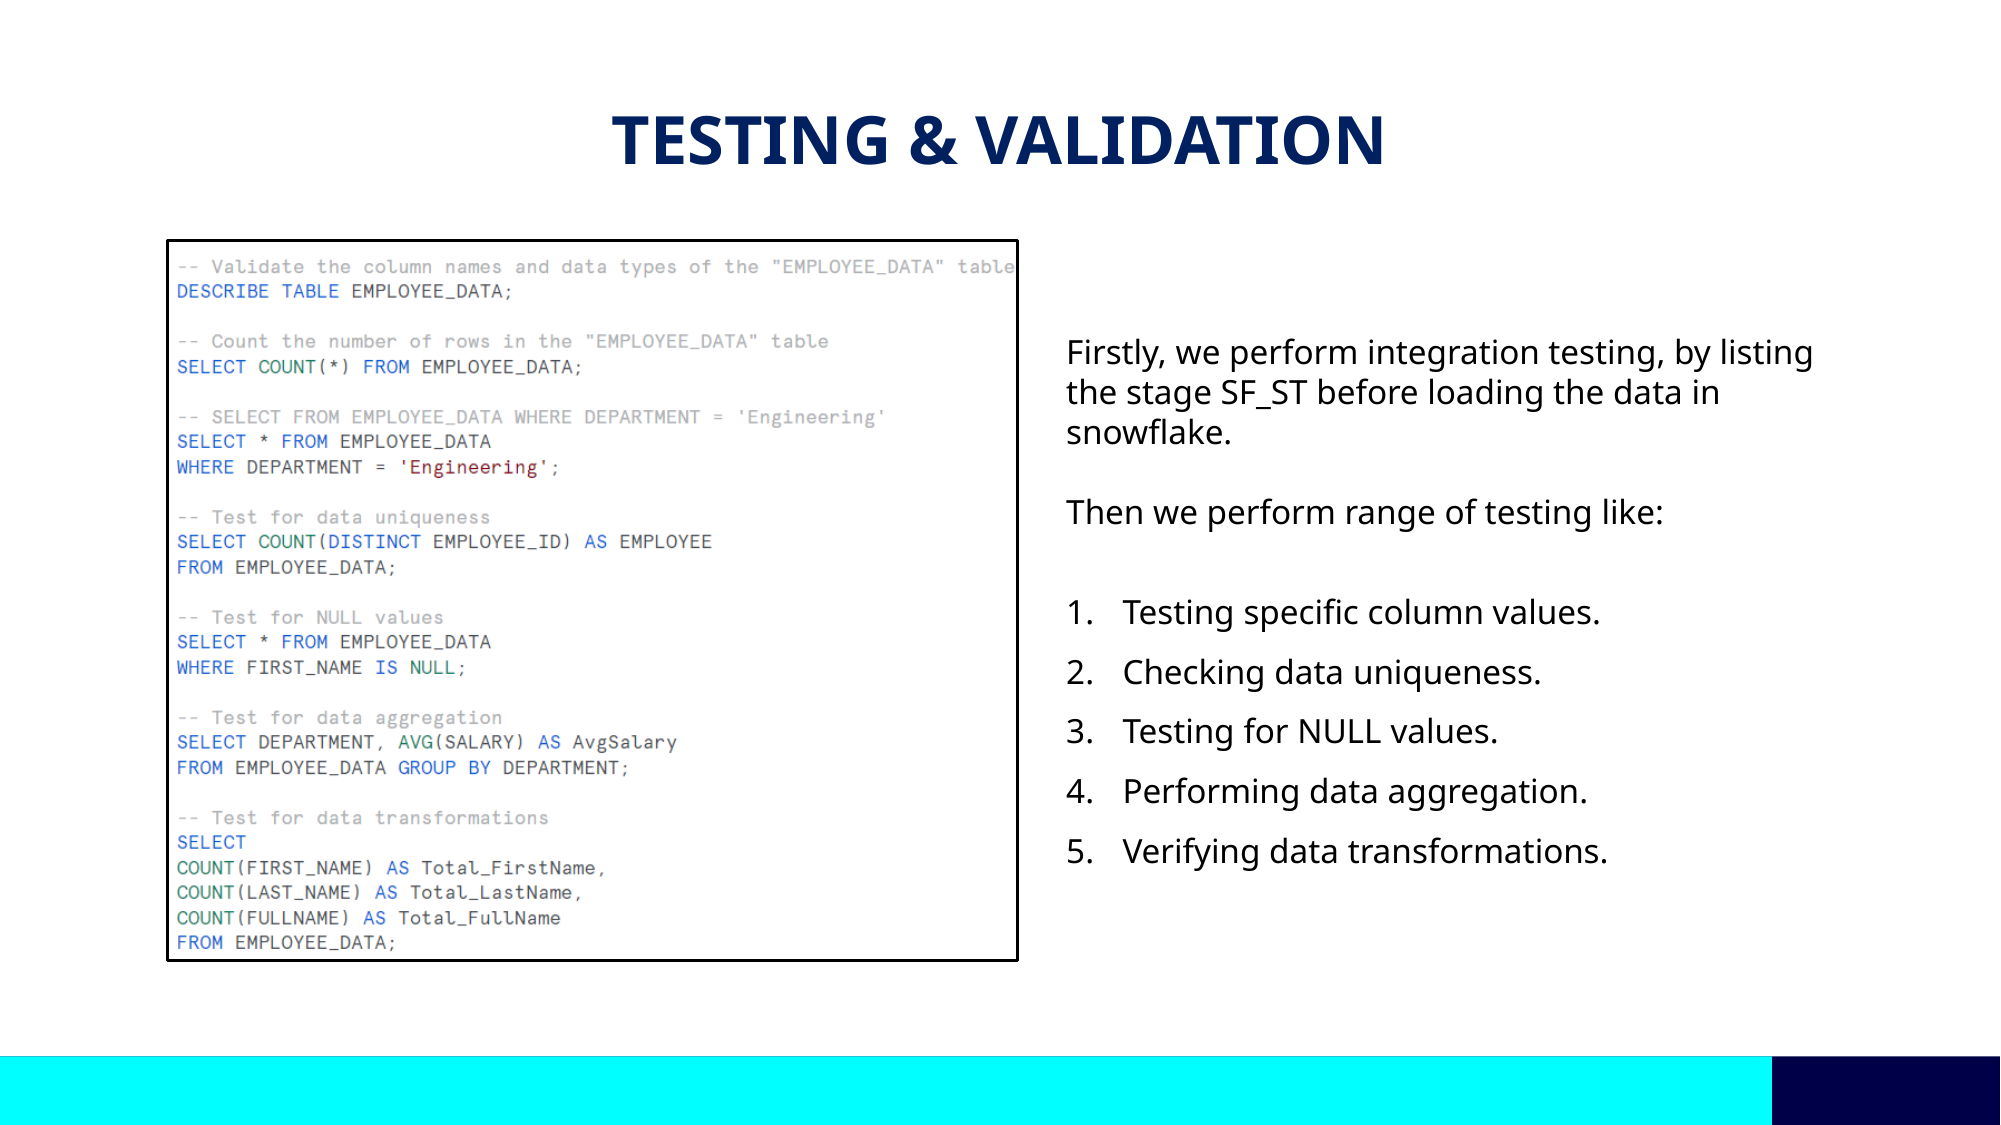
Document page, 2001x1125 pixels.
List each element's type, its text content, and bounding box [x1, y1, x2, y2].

text_box TESTING & VALIDATION​ [328, 90, 1672, 186]
text_box [1773, 1055, 2000, 1125]
picture [168, 242, 1016, 959]
text_box [0, 1055, 1773, 1125]
text_box Firstly, we perform integration testing, by listing the stage SF_ST before loading the data in snowflake. Then we perform range of testing like: Testing specific column values. Checking data uniqueness. Testing for NULL values. Performing data aggregation. Verifying data transformations. [1051, 324, 1832, 878]
